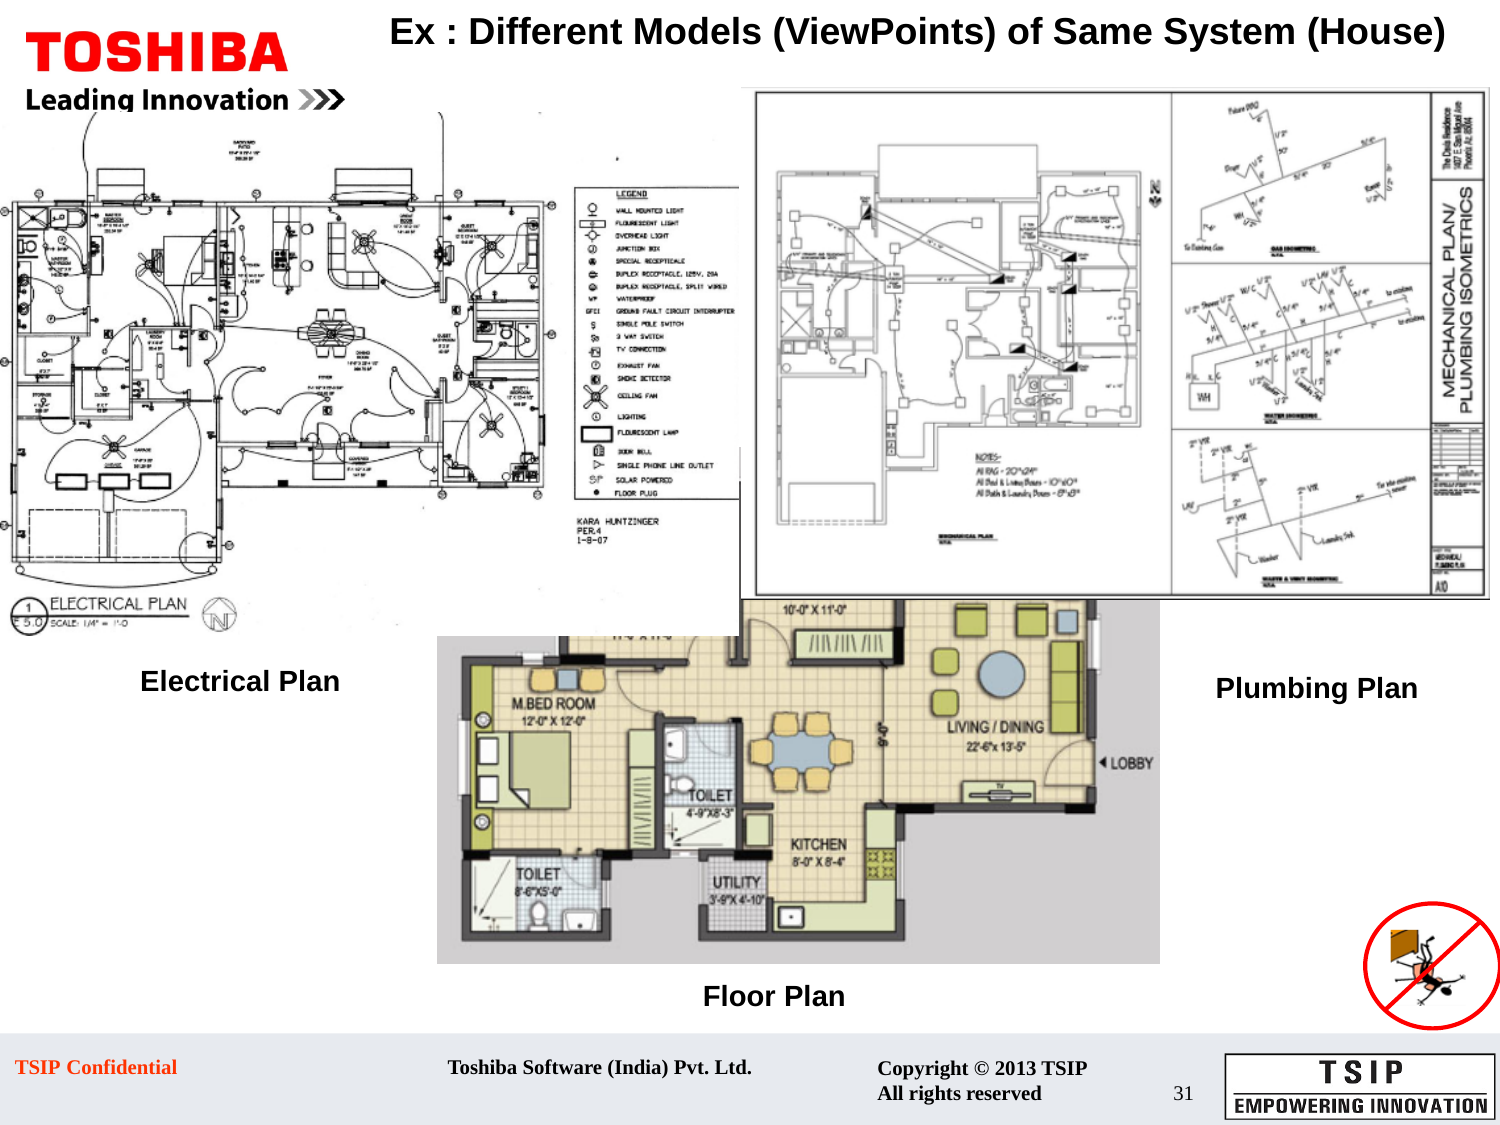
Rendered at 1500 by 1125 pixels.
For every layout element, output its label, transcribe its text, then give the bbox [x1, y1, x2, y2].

text_box [1485, 926, 1500, 1005]
text_box Ex : Different Models (ViewPoints) of Same System (House) [374, 0, 1463, 60]
text_box [1388, 903, 1479, 920]
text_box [741, 87, 1490, 714]
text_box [1384, 921, 1481, 1011]
picture [1224, 1053, 1496, 1120]
text_box [1365, 929, 1378, 1003]
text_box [0, 112, 736, 706]
picture [26, 31, 345, 112]
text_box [437, 714, 1160, 1021]
text_box [1397, 1019, 1469, 1029]
